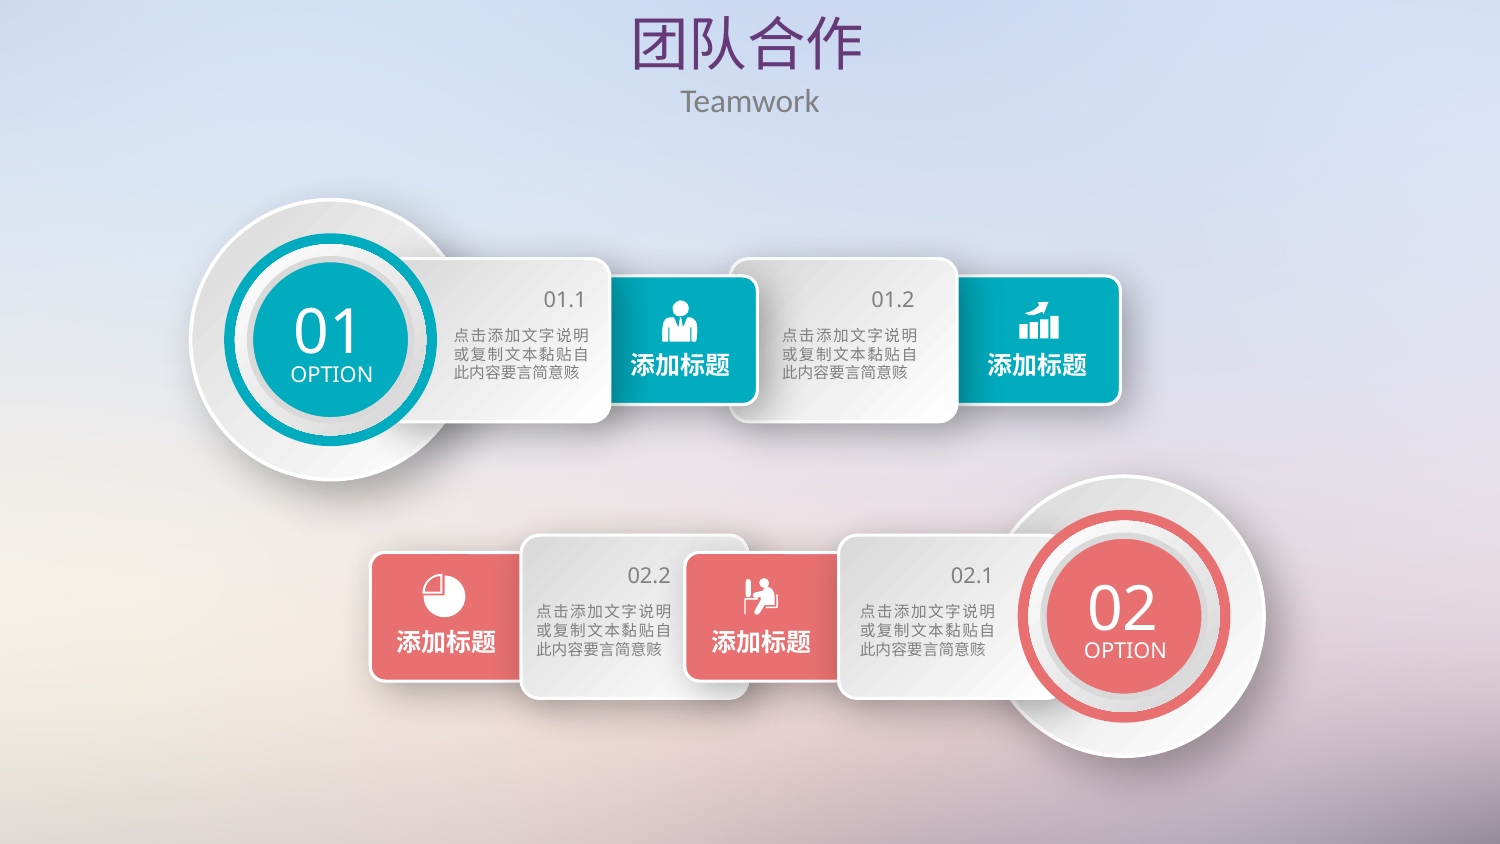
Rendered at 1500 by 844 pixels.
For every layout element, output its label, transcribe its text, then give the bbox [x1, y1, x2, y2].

text_box [403, 302, 413, 371]
text_box [223, 232, 438, 448]
text_box [400, 257, 611, 423]
text_box [1063, 671, 1185, 698]
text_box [609, 300, 753, 388]
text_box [521, 554, 687, 667]
text_box [369, 551, 511, 683]
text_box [689, 578, 834, 665]
text_box OPTION [1051, 629, 1199, 671]
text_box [560, 0, 940, 128]
text_box [638, 274, 759, 406]
text_box [987, 274, 1122, 406]
text_box [837, 534, 1054, 700]
picture [0, 0, 1500, 844]
text_box [1197, 579, 1206, 649]
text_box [766, 278, 932, 391]
text_box [737, 257, 959, 423]
text_box [519, 534, 738, 700]
text_box [270, 395, 391, 422]
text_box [438, 278, 604, 391]
text_box 02 [1049, 560, 1197, 651]
text_box 01 [255, 283, 403, 374]
text_box [1027, 519, 1221, 713]
text_box [1065, 534, 1184, 560]
text_box [1016, 508, 1232, 724]
text_box [683, 551, 829, 683]
text_box [1042, 584, 1049, 649]
text_box [248, 308, 255, 371]
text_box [844, 554, 1010, 667]
text_box [1022, 475, 1266, 758]
text_box [271, 258, 390, 283]
text_box [189, 198, 434, 481]
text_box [965, 301, 1110, 388]
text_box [374, 573, 519, 665]
text_box OPTION [258, 353, 406, 395]
text_box [233, 243, 428, 437]
